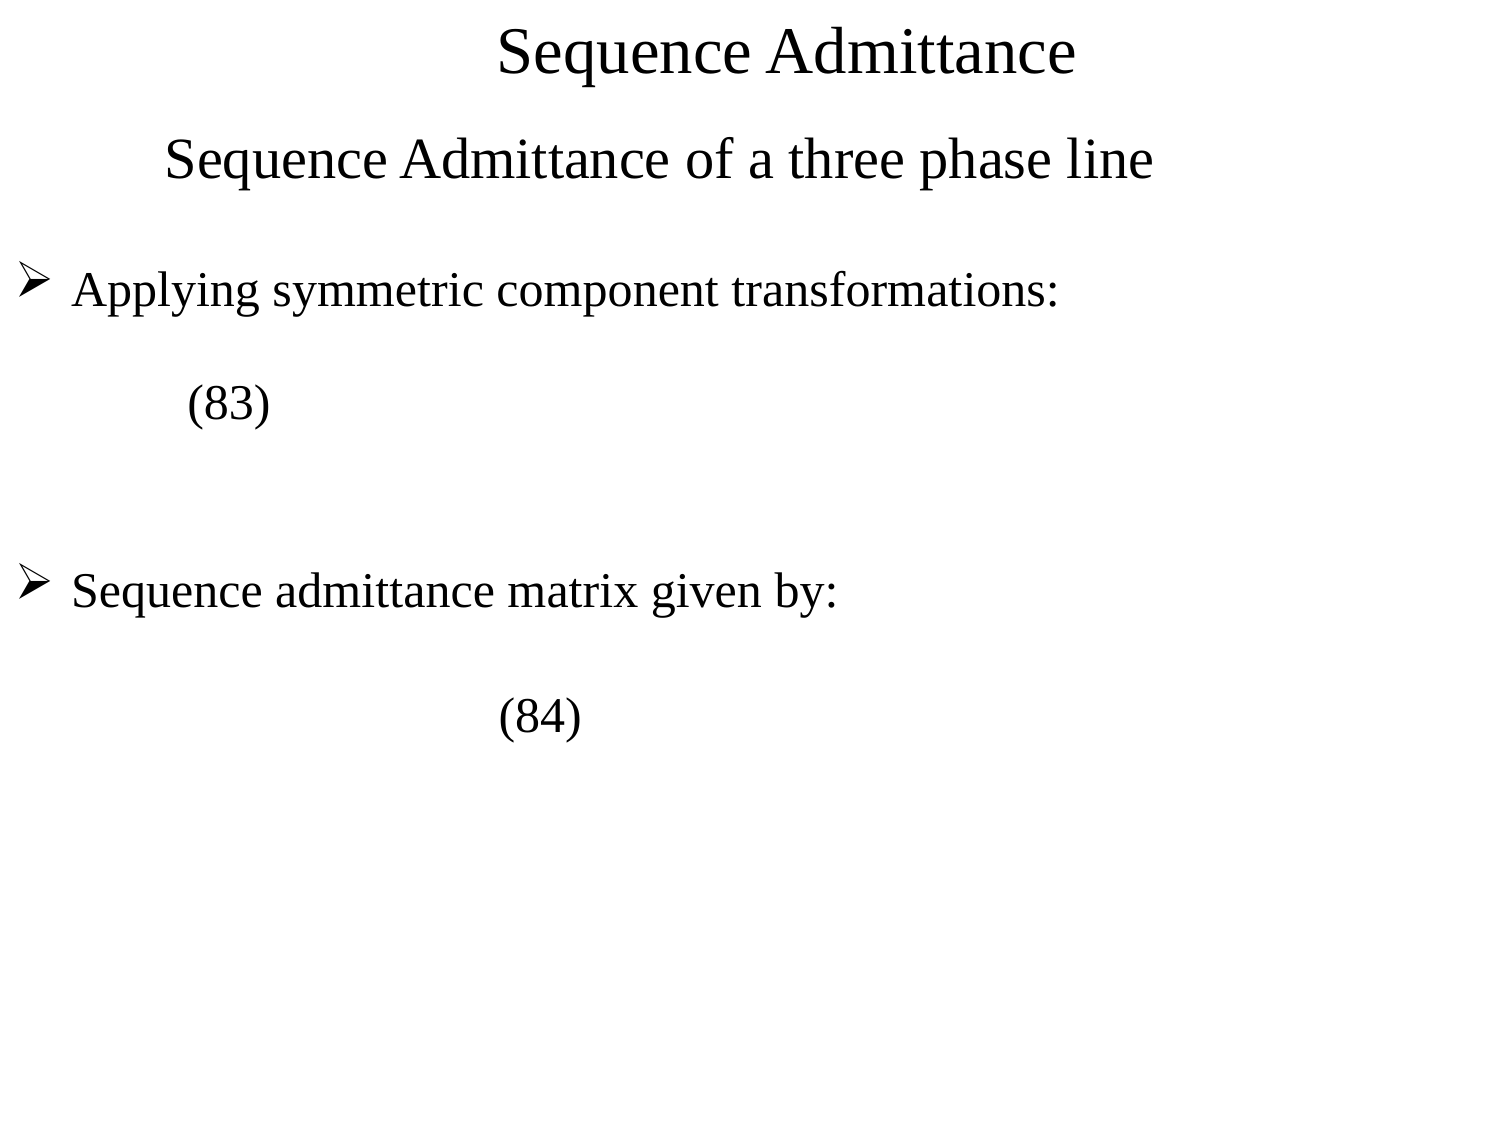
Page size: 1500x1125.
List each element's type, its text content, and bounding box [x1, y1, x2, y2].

text_box Sequence Admittance of a three phase line [0, 112, 1500, 248]
text_box Sequence admittance matrix given by: [0, 549, 1188, 625]
text_box Applying symmetric component transformations: [0, 248, 1275, 324]
text_box Sequence Admittance [0, 0, 1500, 95]
